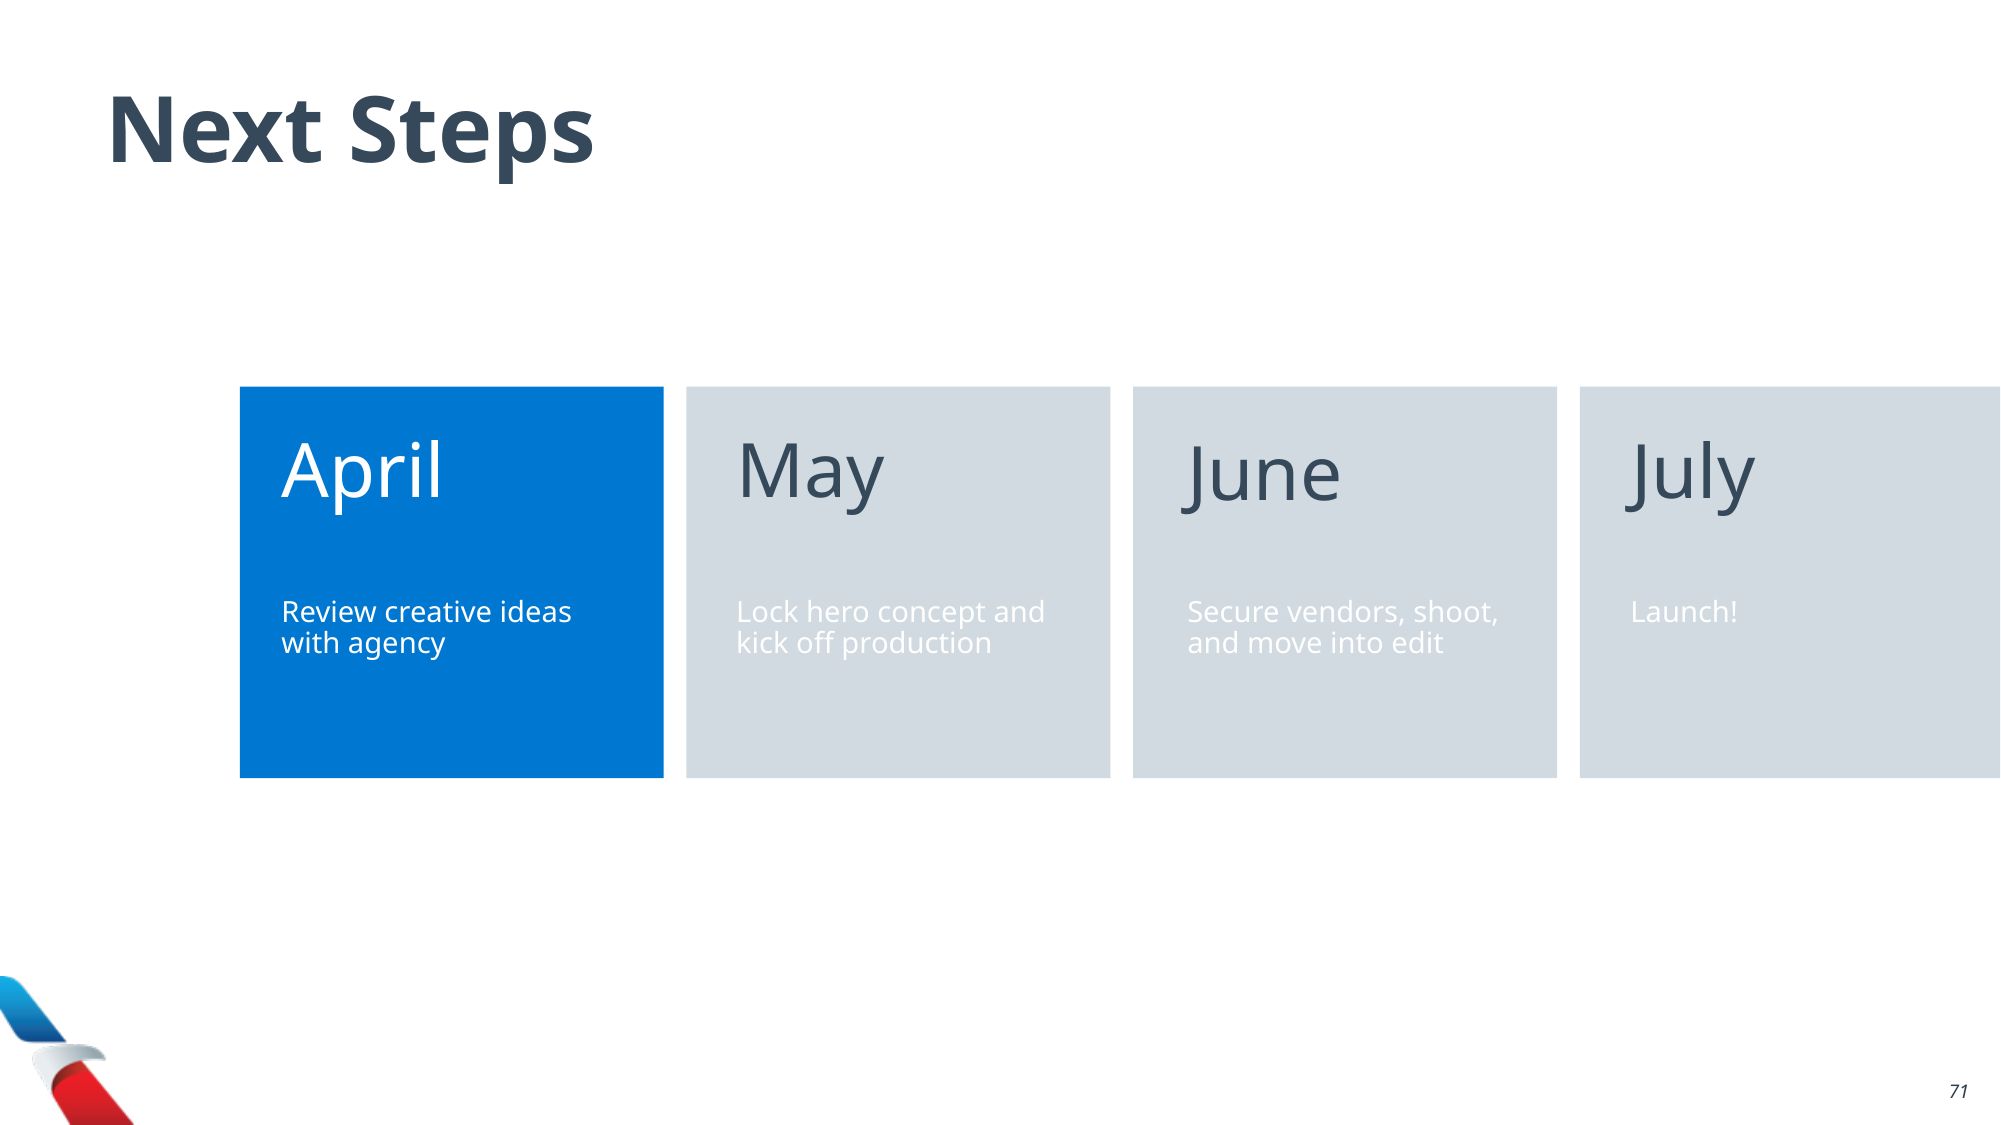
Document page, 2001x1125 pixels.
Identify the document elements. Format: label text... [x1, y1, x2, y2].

list May [721, 425, 997, 529]
list April [266, 425, 516, 529]
list Launch! [1615, 589, 1965, 698]
list July [1616, 426, 1905, 530]
list Review creative ideas with agency [266, 589, 616, 698]
list Lock hero concept and kick off production [721, 589, 1071, 698]
list Secure vendors, shoot, and move into edit [1172, 589, 1522, 698]
list Next Steps [90, 62, 1945, 239]
picture [0, 976, 168, 1125]
list June [1172, 427, 1425, 531]
